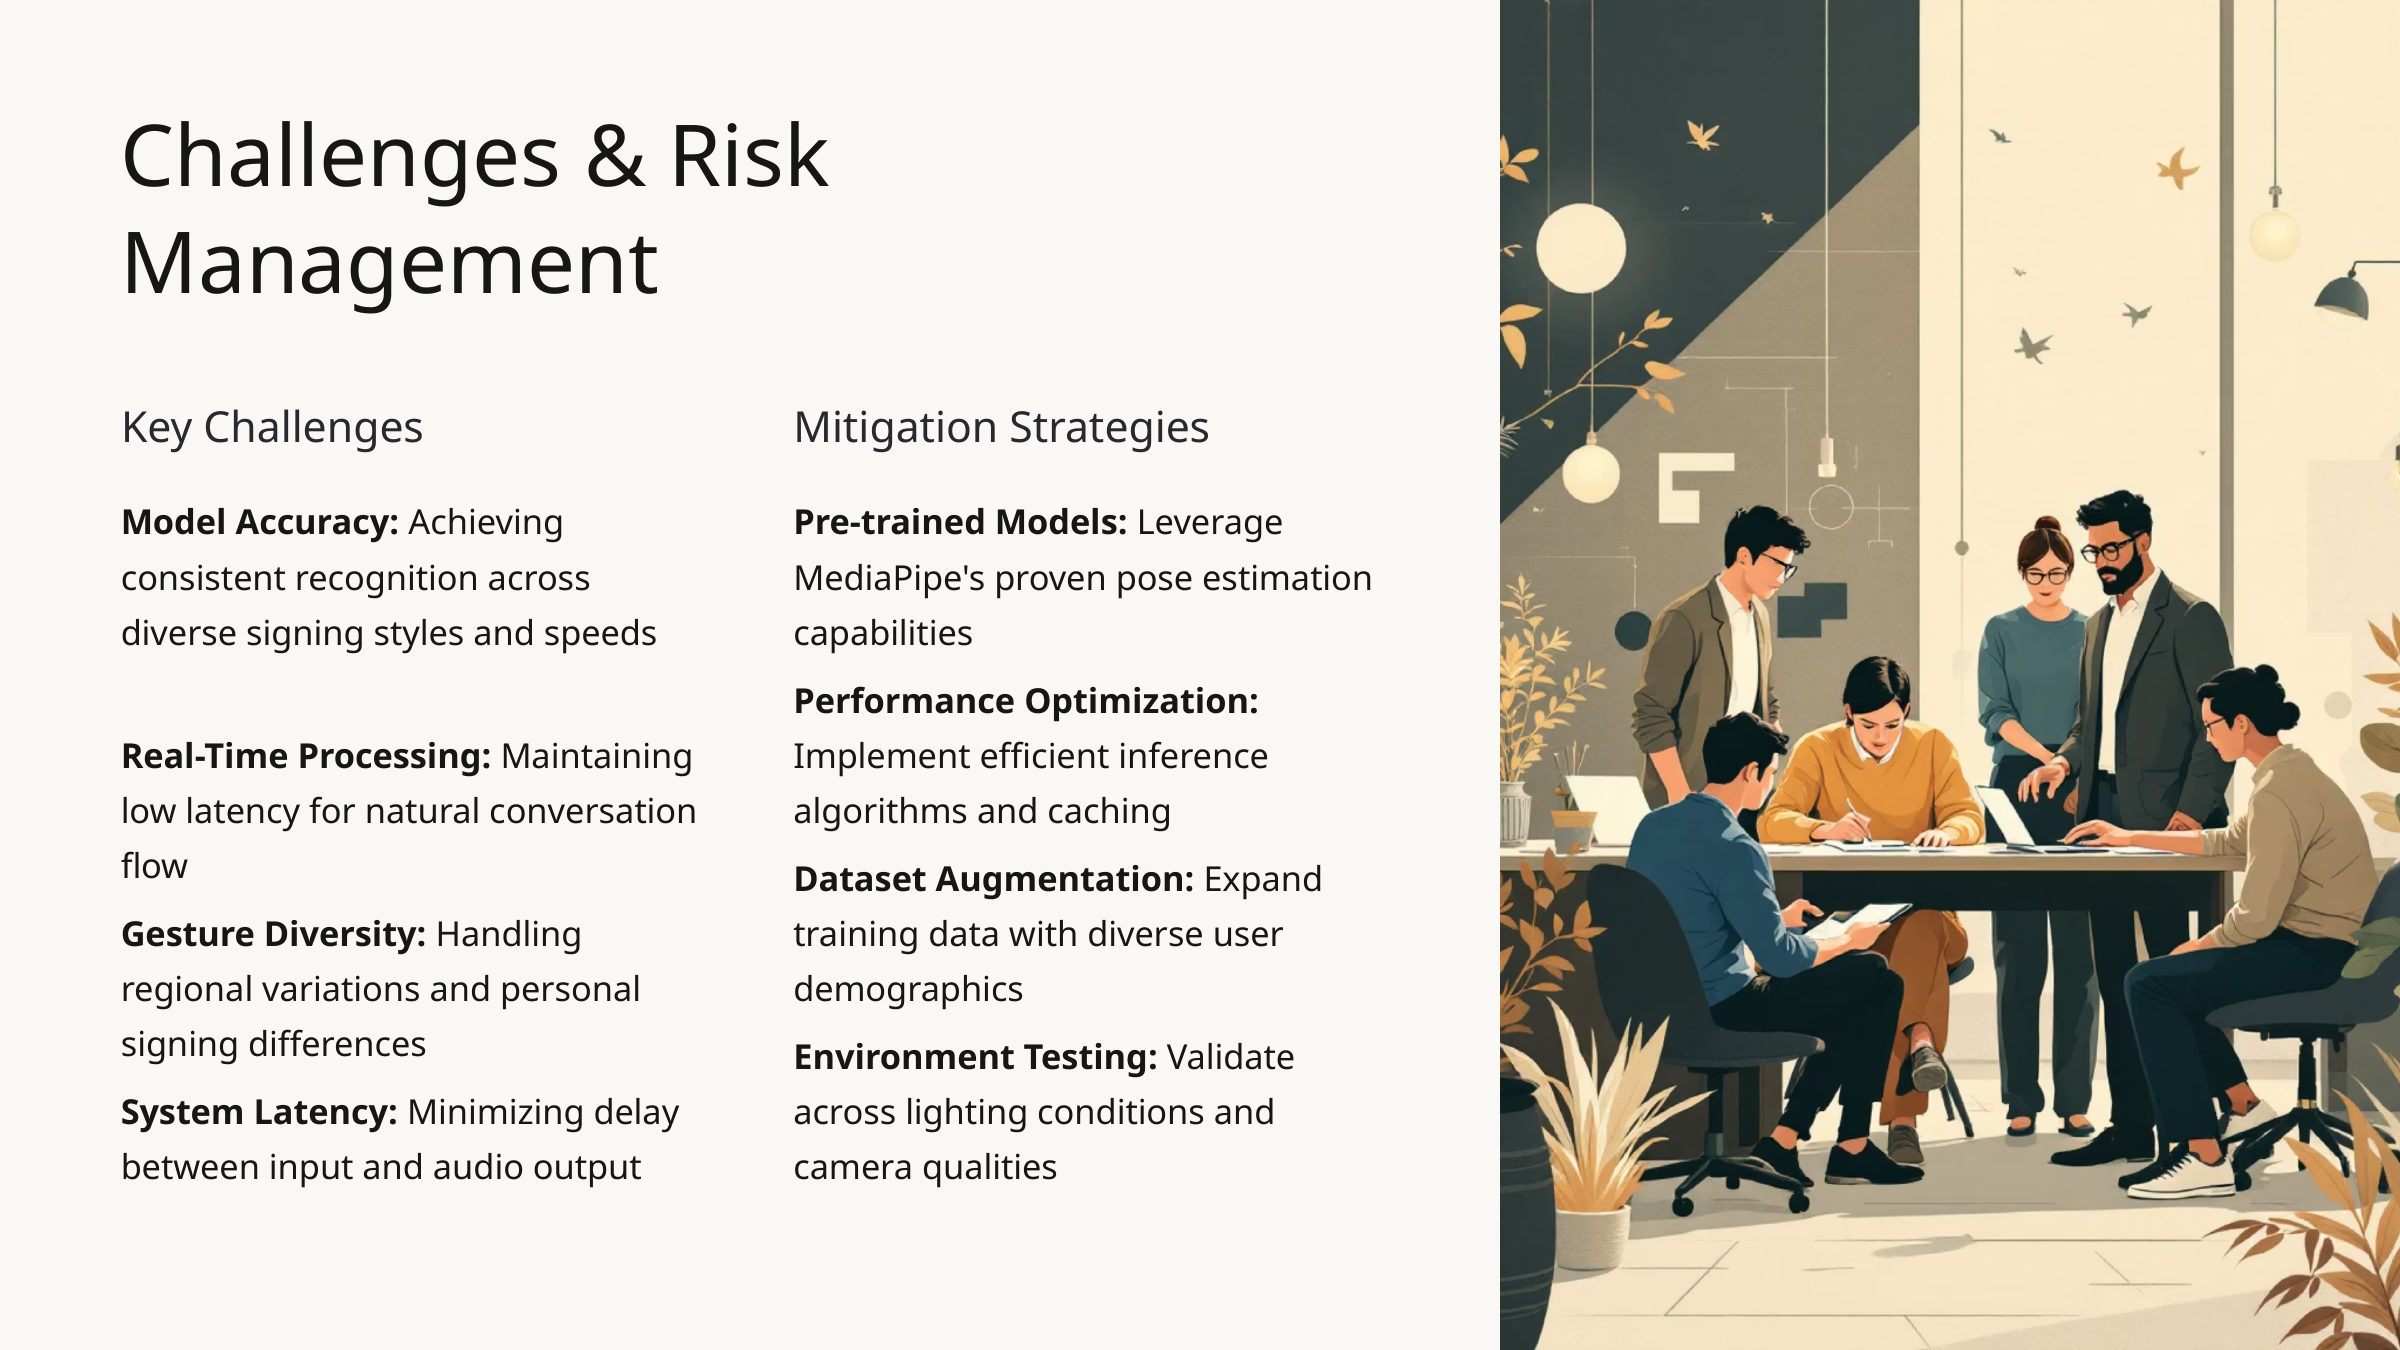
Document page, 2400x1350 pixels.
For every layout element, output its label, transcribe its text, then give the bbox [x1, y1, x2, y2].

text_box Mitigation Strategies [793, 398, 1226, 453]
text_box Key Challenges [120, 398, 553, 453]
text_box Gesture Diversity: Handling regional variations and personal signing differences [120, 898, 708, 1064]
text_box Performance Optimization: Implement efficient inference algorithms and caching [793, 664, 1381, 831]
text_box Challenges & Risk Management [120, 95, 1379, 312]
picture [1499, 0, 2400, 1350]
text_box Environment Testing: Validate across lighting conditions and camera qualities [793, 1020, 1381, 1187]
text_box Pre-trained Models: Leverage MediaPipe's proven pose estimation capabilities [793, 486, 1381, 653]
text_box System Latency: Minimizing delay between input and audio output [120, 1076, 708, 1242]
text_box Dataset Augmentation: Expand training data with diverse user demographics [793, 842, 1381, 1009]
text_box Real-Time Processing: Maintaining low latency for natural conversation flow [120, 720, 708, 886]
text_box Model Accuracy: Achieving consistent recognition across diverse signing styles and speeds [120, 486, 708, 708]
